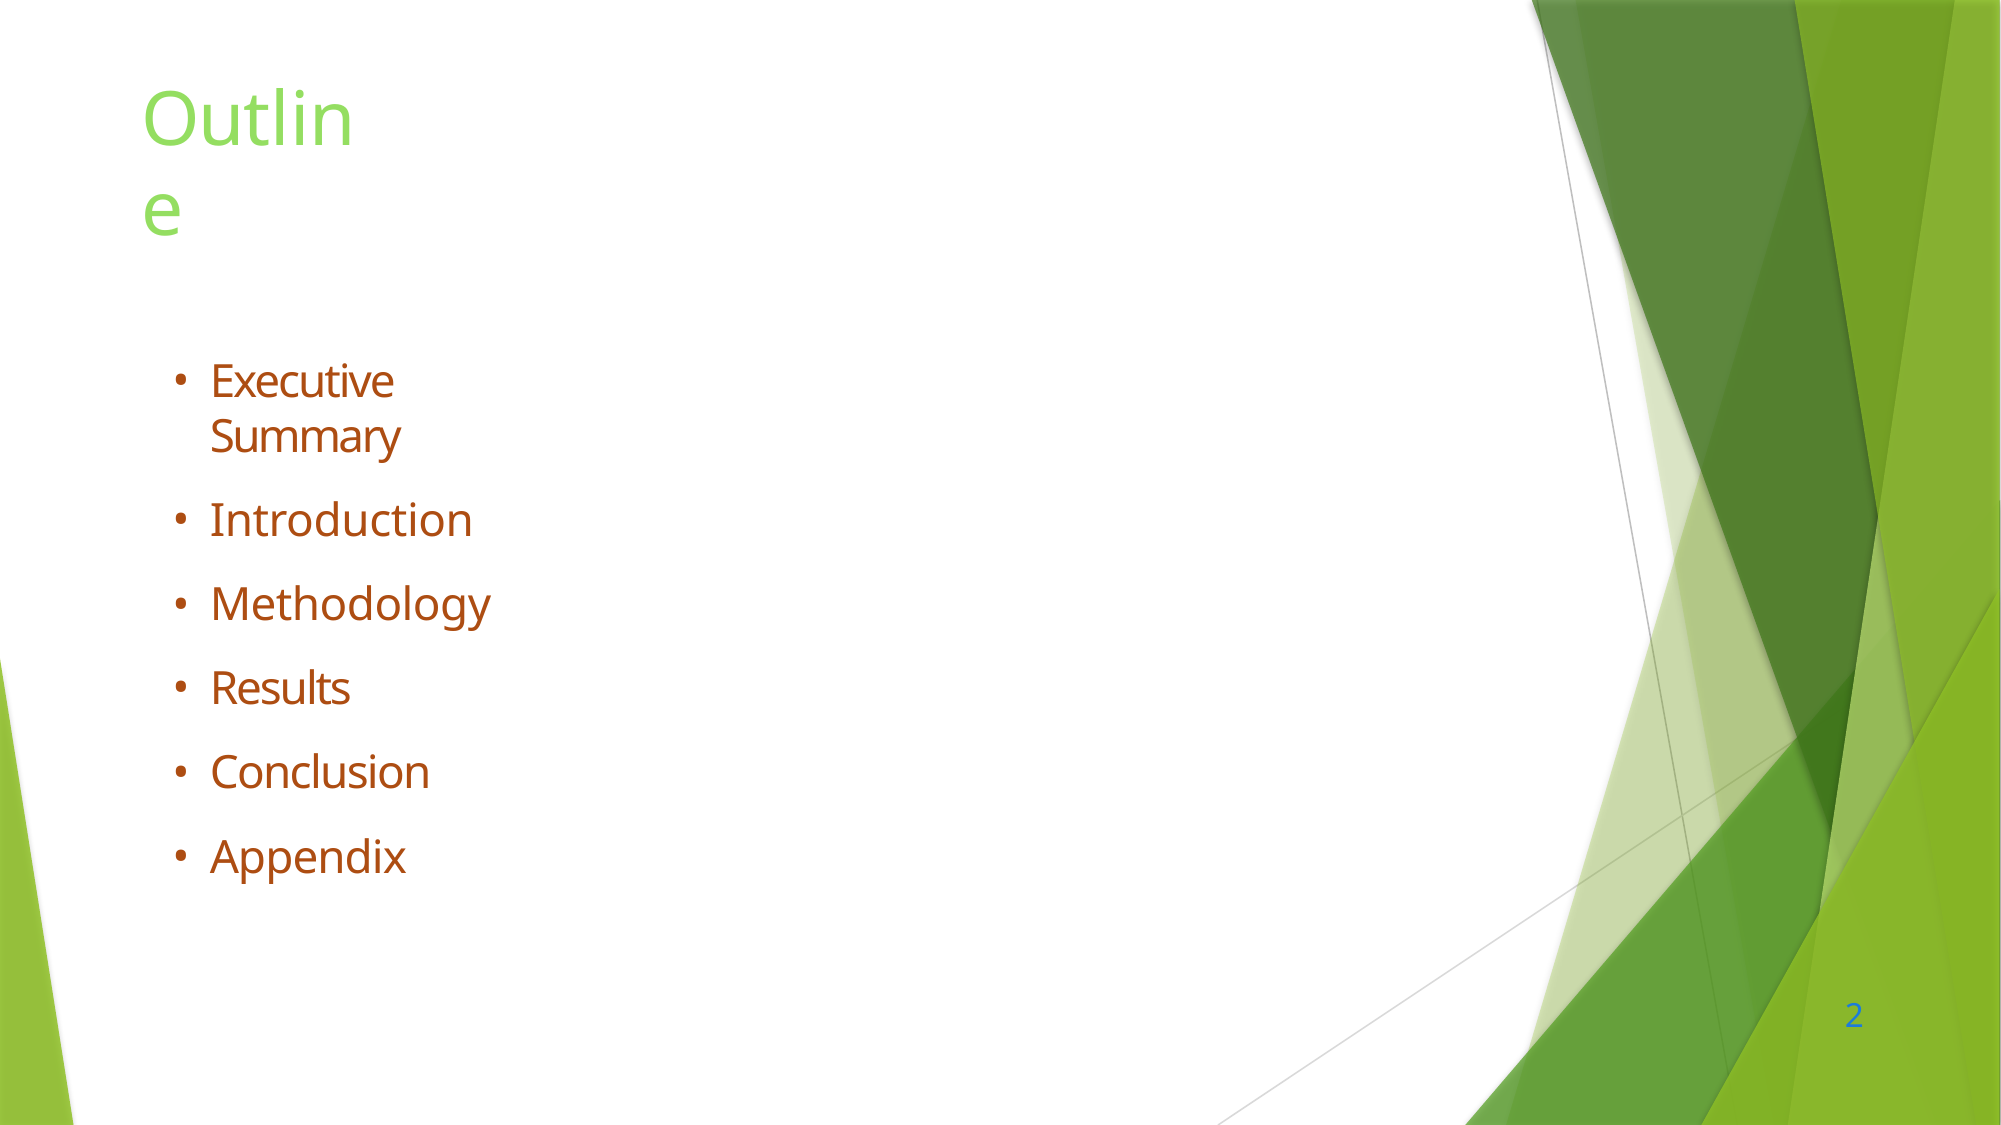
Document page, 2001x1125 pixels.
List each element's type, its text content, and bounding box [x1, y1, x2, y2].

text_box Executive Summary Introduction Methodology Results Conclusion Appendix [170, 320, 588, 883]
text_box 2 [1838, 1001, 1872, 1040]
title Outline [139, 68, 379, 259]
